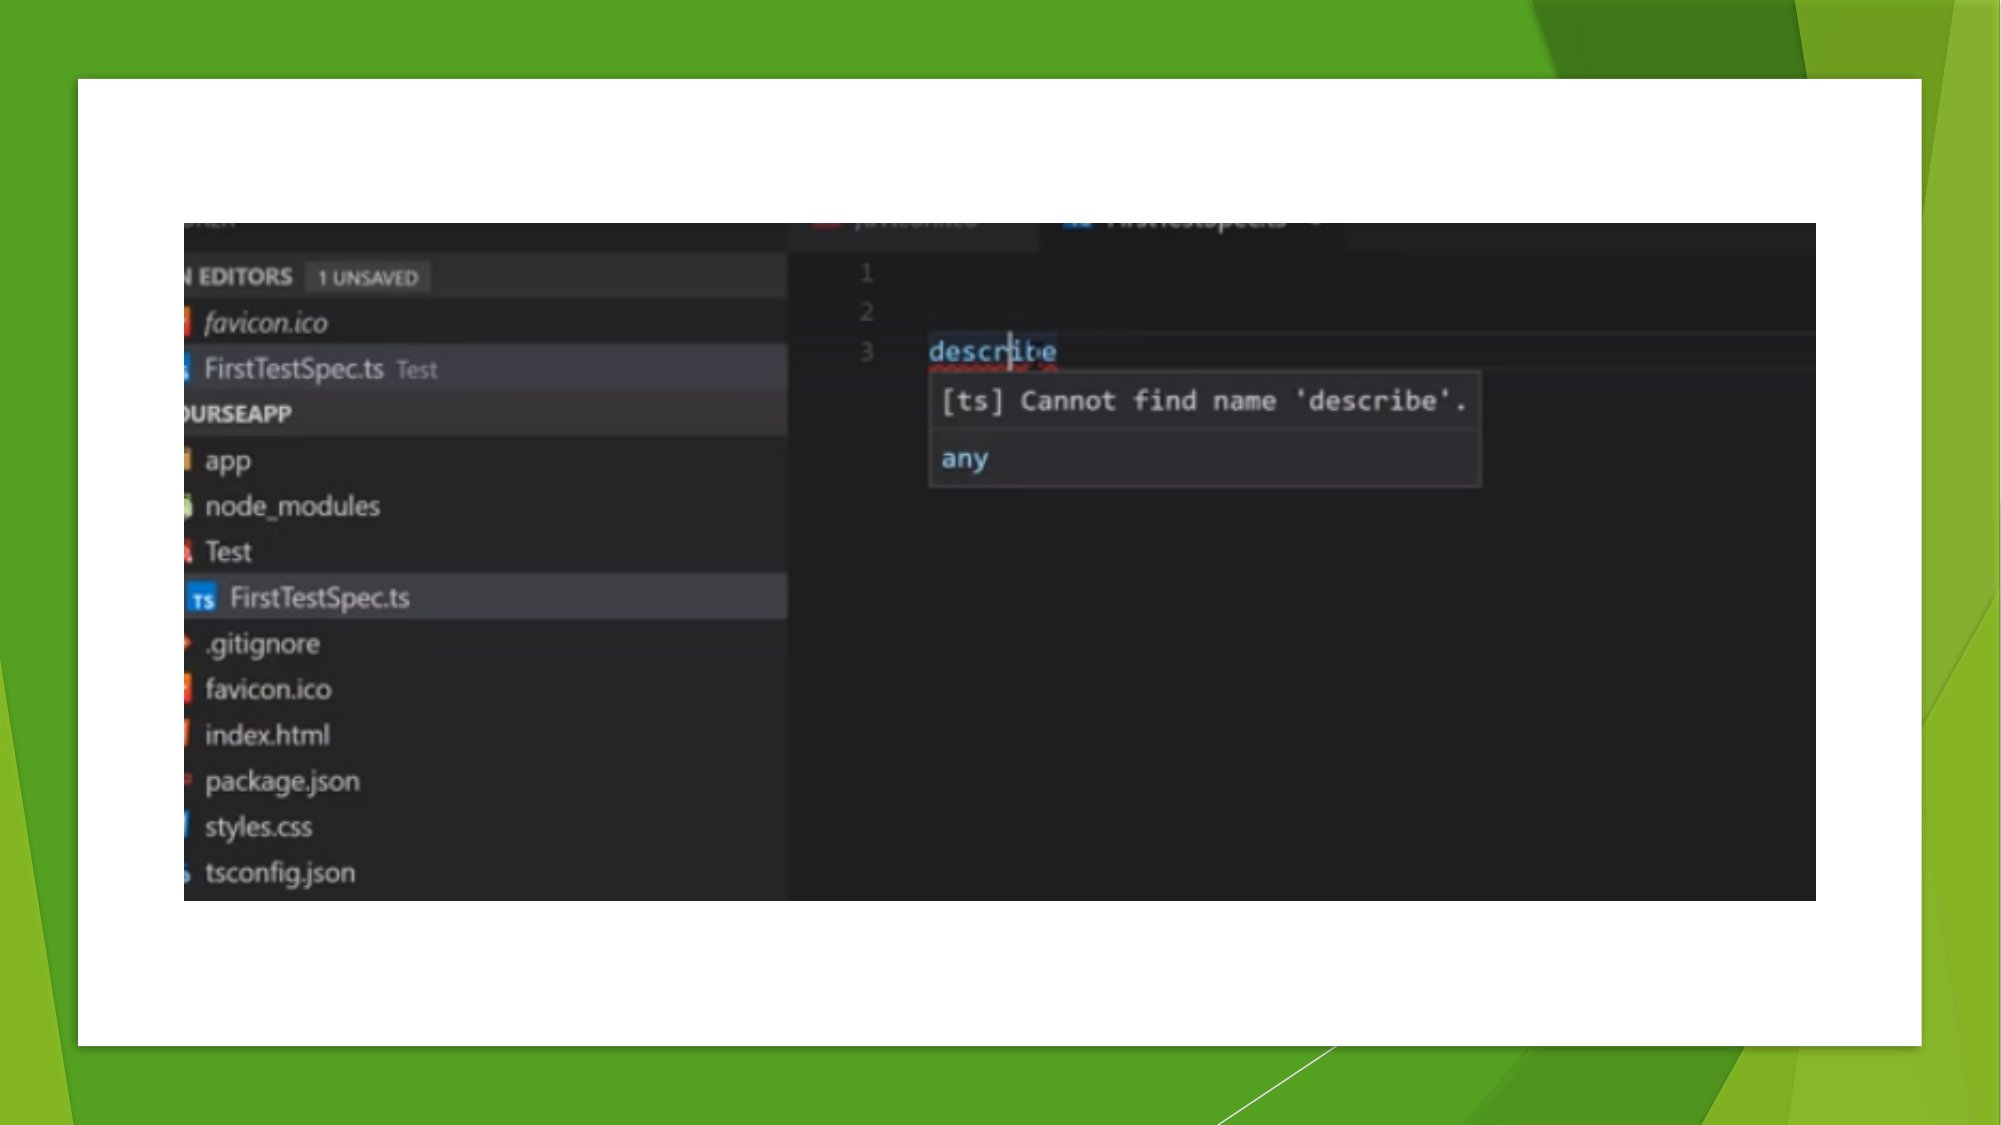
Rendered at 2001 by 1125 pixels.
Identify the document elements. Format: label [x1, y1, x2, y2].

list [184, 223, 1817, 902]
text_box [0, 0, 2000, 1125]
